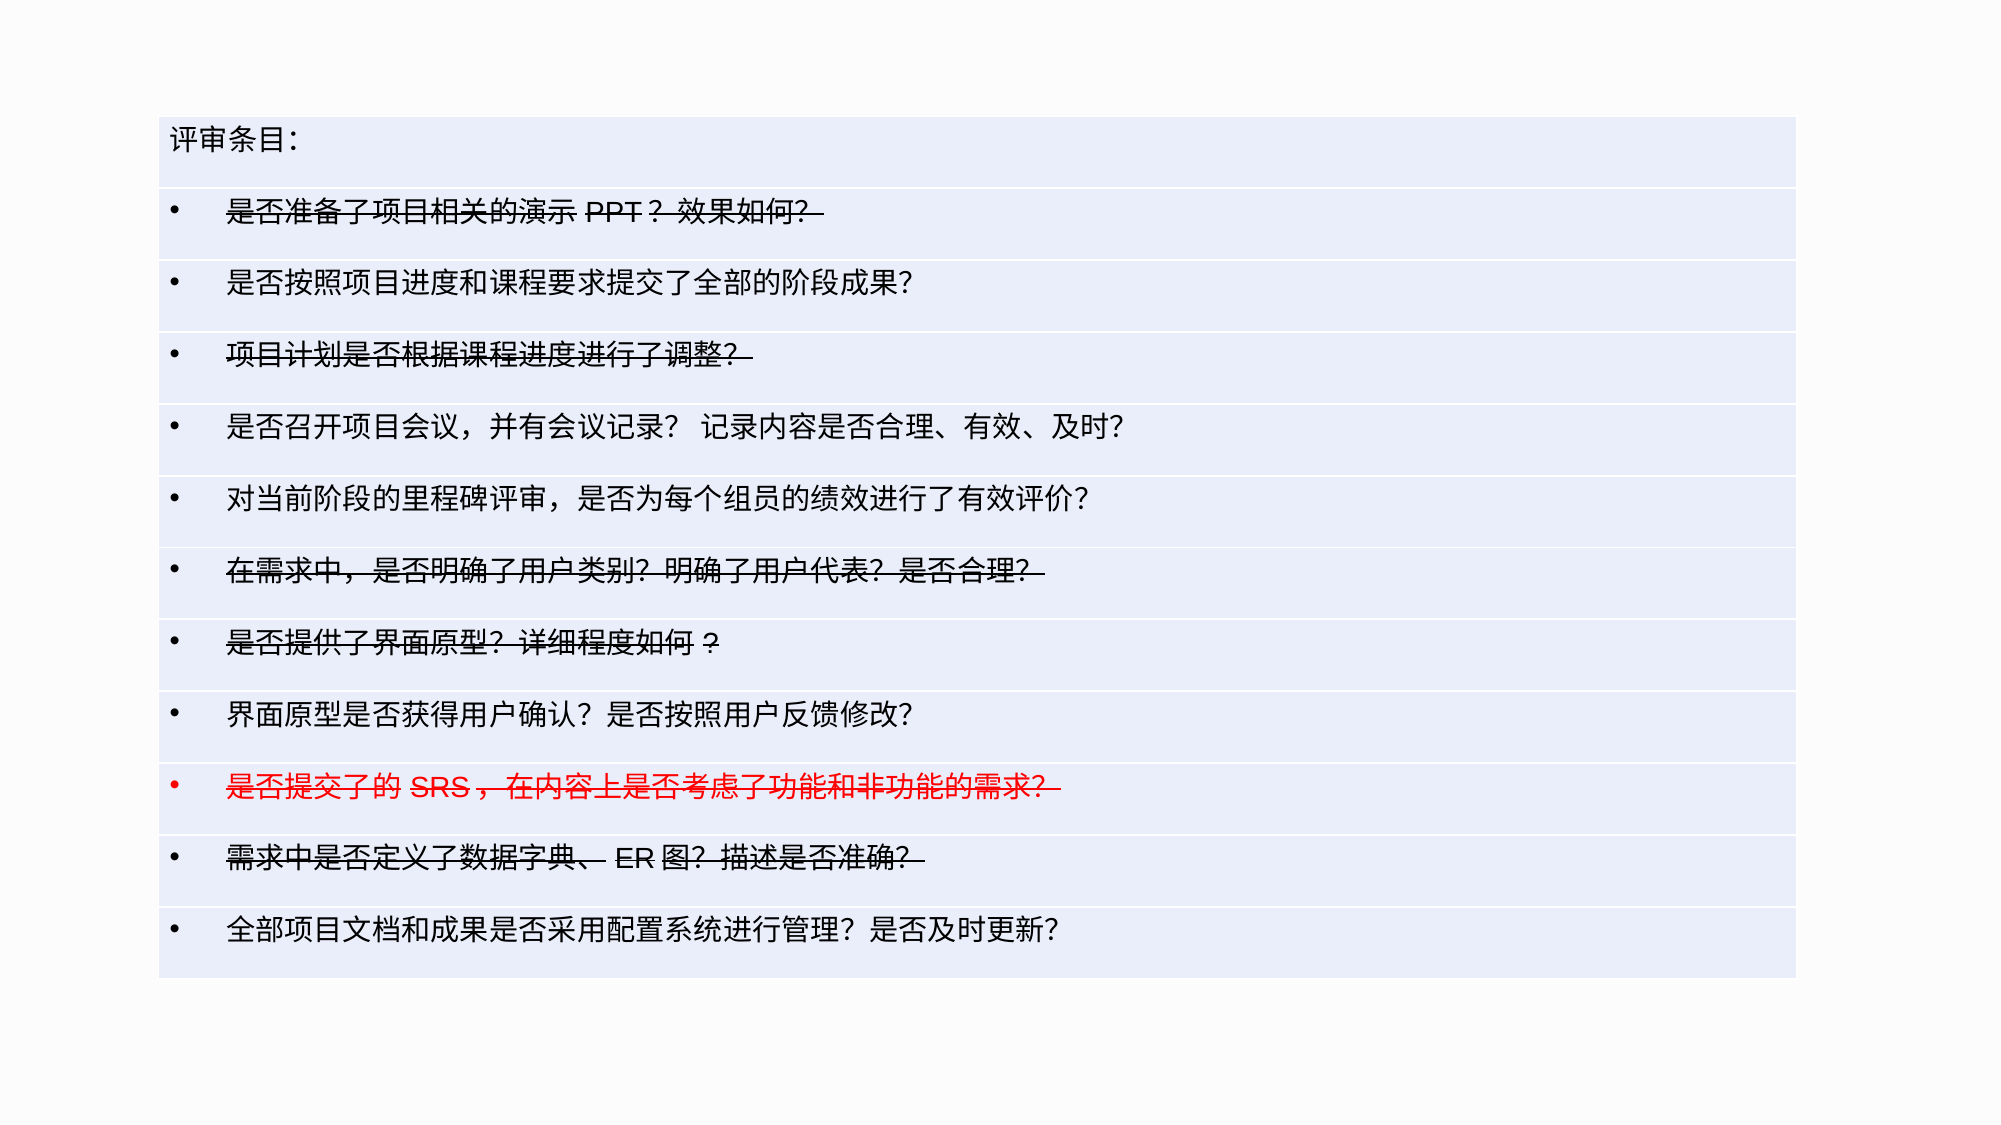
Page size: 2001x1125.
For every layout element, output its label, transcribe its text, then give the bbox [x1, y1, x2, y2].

table_cell 全部项目文档和成果是否采用配置系统进行管理？是否及时更新？ [159, 908, 1796, 978]
table_cell 是否提交了的SRS，在内容上是否考虑了功能和非功能的需求？ [159, 764, 1796, 834]
table_cell 在需求中，是否明确了用户类别？明确了用户代表？是否合理？ [159, 548, 1796, 618]
table_header 评审条目： [159, 117, 1796, 187]
table_cell 是否准备了项目相关的演示PPT？效果如何？ [159, 189, 1796, 259]
table_cell 项目计划是否根据课程进度进行了调整？ [159, 333, 1796, 403]
table_cell 需求中是否定义了数据字典、ER图？描述是否准确？ [159, 836, 1796, 906]
table_cell 是否按照项目进度和课程要求提交了全部的阶段成果？ [159, 261, 1796, 331]
table_cell 是否提供了界面原型？详细程度如何? [159, 620, 1796, 690]
table_cell 对当前阶段的里程碑评审，是否为每个组员的绩效进行了有效评价？ [159, 477, 1796, 547]
table_cell 界面原型是否获得用户确认？是否按照用户反馈修改？ [159, 692, 1796, 762]
table_cell 是否召开项目会议，并有会议记录？ 记录内容是否合理、有效、及时？ [159, 405, 1796, 475]
